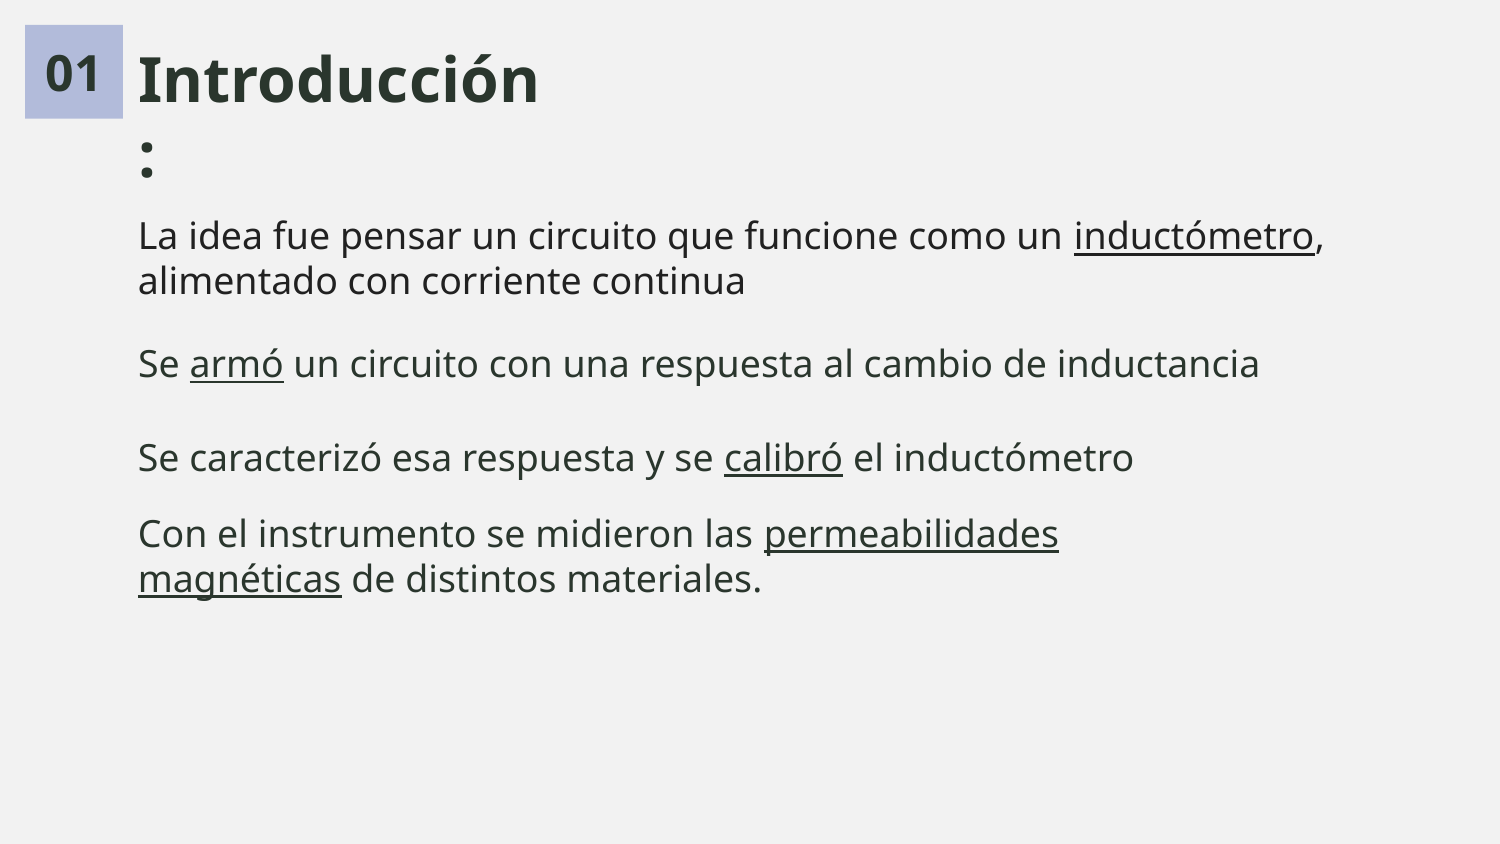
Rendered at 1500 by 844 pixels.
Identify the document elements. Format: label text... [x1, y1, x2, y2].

text_box Se armó un circuito con una respuesta al cambio de inductancia [123, 325, 1424, 419]
text_box Se caracterizó esa respuesta y se calibró el inductómetro [123, 418, 1248, 494]
text_box Con el instrumento se midieron las permeabilidades magnéticas de distintos materiales. [123, 494, 1248, 615]
text_box [109, 62, 1411, 782]
text_box Introducción: [123, 24, 573, 119]
text_box 01 [25, 24, 123, 119]
text_box La idea fue pensar un circuito que funcione como un inductómetro, alimentado con corriente continua [123, 197, 1463, 311]
